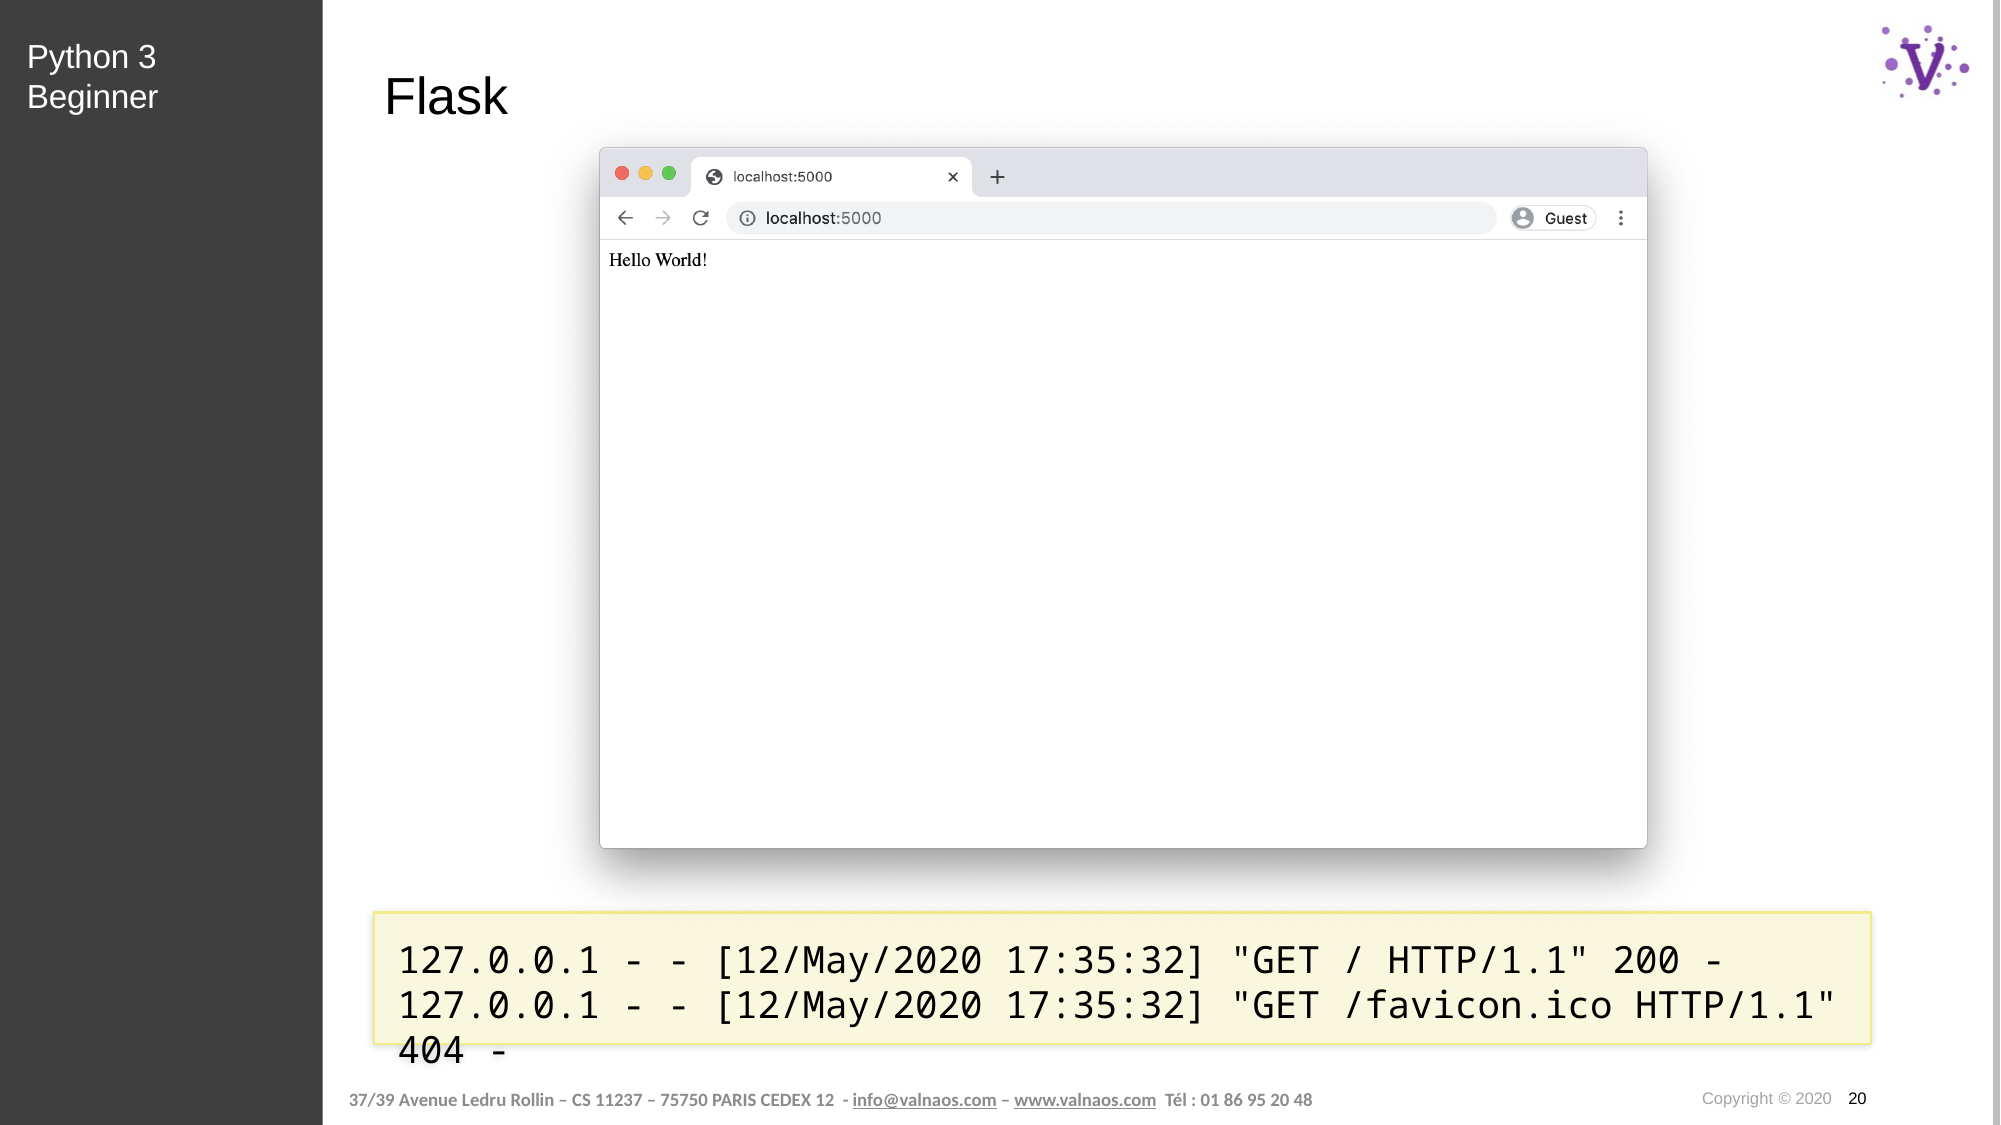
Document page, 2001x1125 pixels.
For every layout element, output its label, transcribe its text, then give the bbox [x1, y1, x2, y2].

picture [534, 103, 1712, 935]
slide_number Copyright © 2020 20 [1700, 1087, 1959, 1125]
text_box Python 3 Beginner [24, 35, 297, 116]
text_box 127.0.0.1 - - [12/May/2020 17:35:32] "GET / HTTP/1.1" 200 - 127.0.0.1 - - [12/May/2020 17:35:32] "GET /favicon.ico HTTP/1.1" 404 - [373, 912, 1872, 1044]
picture [1871, 18, 1979, 106]
title Flask [128, 62, 1872, 250]
